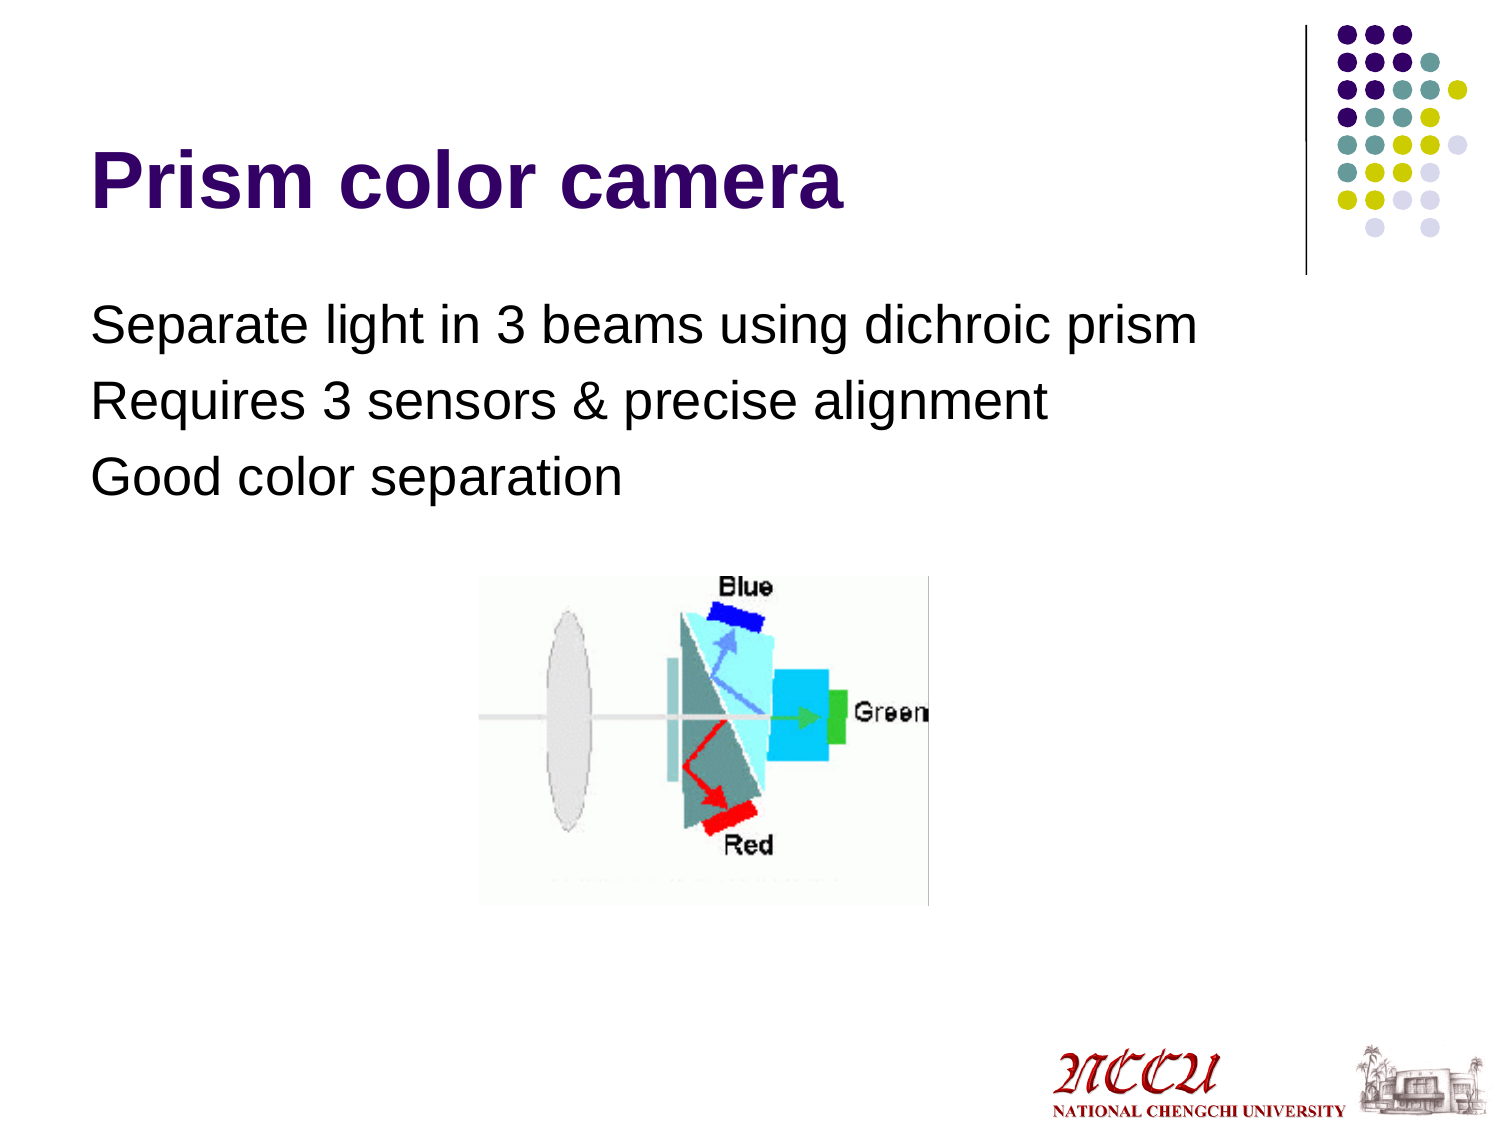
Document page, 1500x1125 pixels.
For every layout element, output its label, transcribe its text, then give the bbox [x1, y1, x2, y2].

picture [478, 575, 929, 907]
picture [1041, 1033, 1500, 1125]
list Separate light in 3 beams using dichroic prism Requires 3 sensors & precise alignment Good color separation [74, 281, 1426, 1006]
title Prism color camera [74, 19, 1313, 233]
